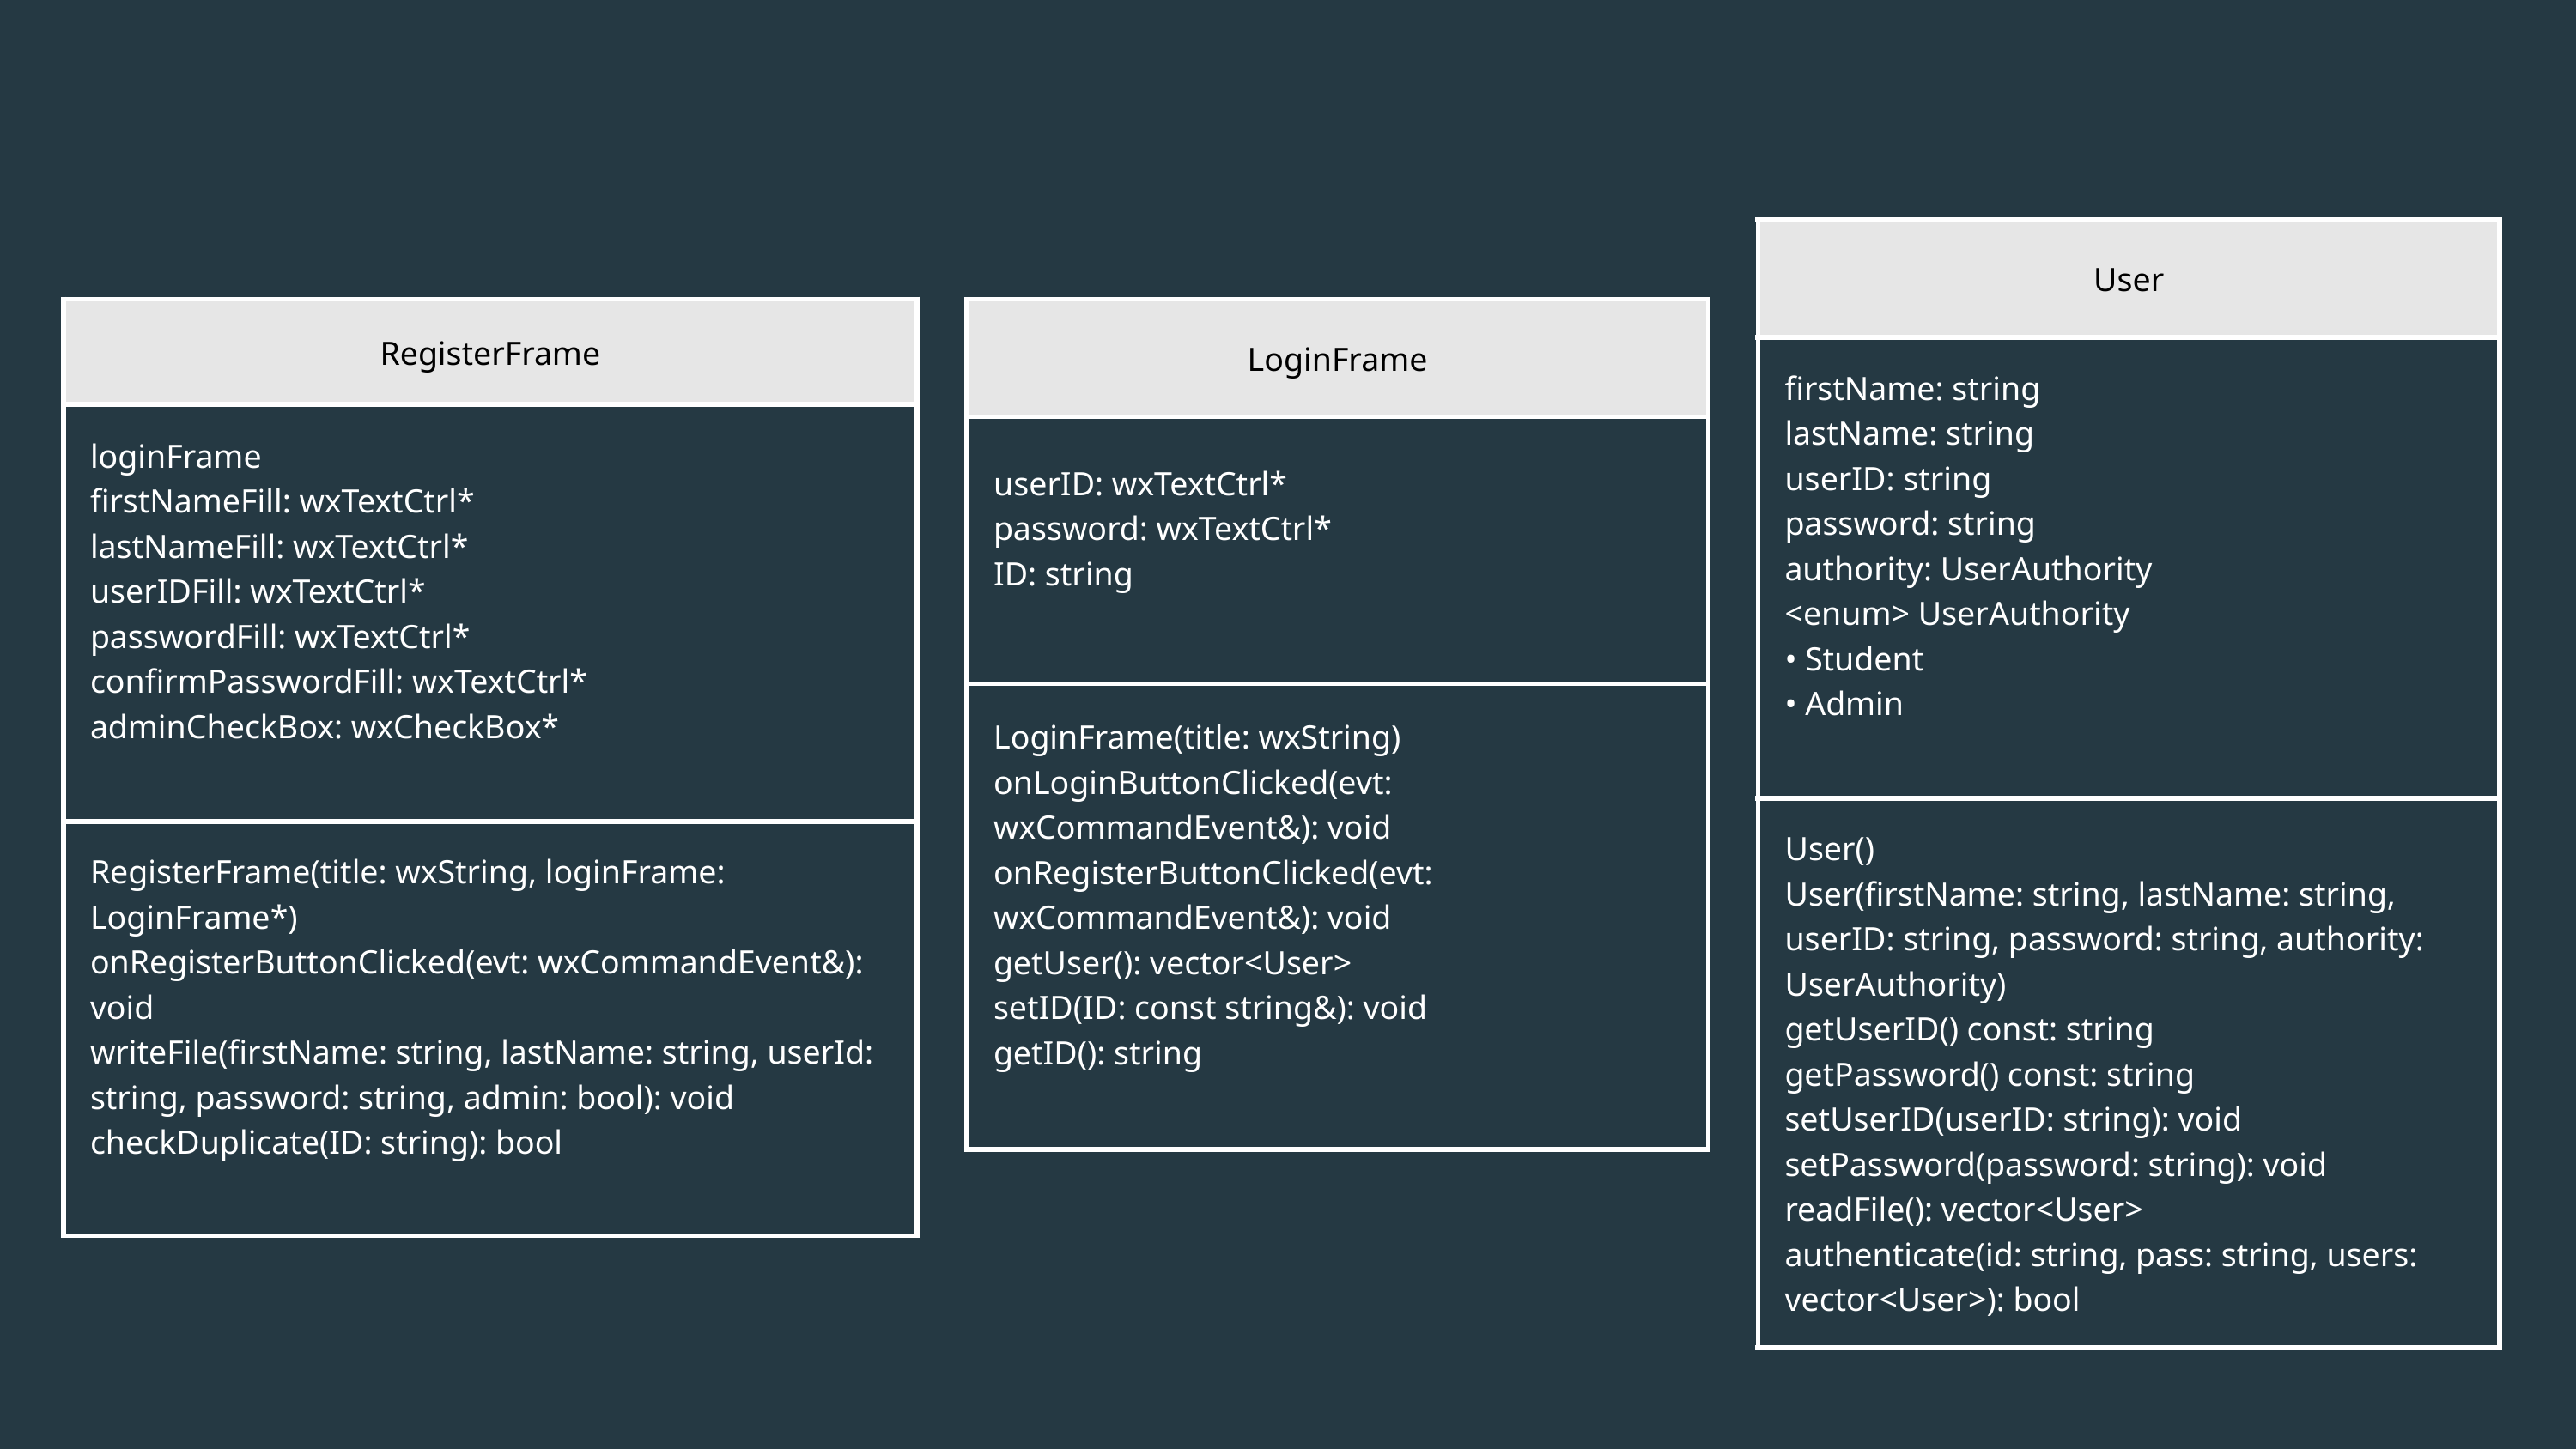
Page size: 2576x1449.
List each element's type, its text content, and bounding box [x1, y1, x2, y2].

table_cell LoginFrame(title: wxString) onLoginButtonClicked(evt: wxCommandEvent&): void onRegisterButtonClicked(evt: wxCommandEvent&): void getUser(): vector<User> setID(ID: const string&): void getID(): string [969, 686, 1706, 1147]
table_header User [1760, 222, 2497, 335]
table_cell userID: wxTextCtrl* password: wxTextCtrl* ID: string [969, 419, 1706, 682]
table_cell User() User(firstName: string, lastName: string, userID: string, password: string, authority: UserAuthority) getUserID() const: string getPassword() const: string setUserID(userID: string): void setPassword(password: string): void readFile(): vector<User> authenticate(id: string, pass: string, users: vector<User>): bool [1760, 801, 2497, 1345]
table_cell firstName: string lastName: string userID: string password: string authority: UserAuthority <enum> UserAuthority • Student • Admin [1760, 340, 2497, 796]
table_cell RegisterFrame(title: wxString, loginFrame: LoginFrame*) onRegisterButtonClicked(evt: wxCommandEvent&): void writeFile(firstName: string, lastName: string, userId: string, password: string, admin: bool): void checkDuplicate(ID: string): bool [66, 824, 914, 1234]
table_cell loginFrame firstNameFill: wxTextCtrl* lastNameFill: wxTextCtrl* userIDFill: wxTextCtrl* passwordFill: wxTextCtrl* confirmPasswordFill: wxTextCtrl* adminCheckBox: wxCheckBox* [66, 407, 914, 819]
table_header RegisterFrame [66, 301, 914, 402]
table_header LoginFrame [969, 301, 1706, 415]
